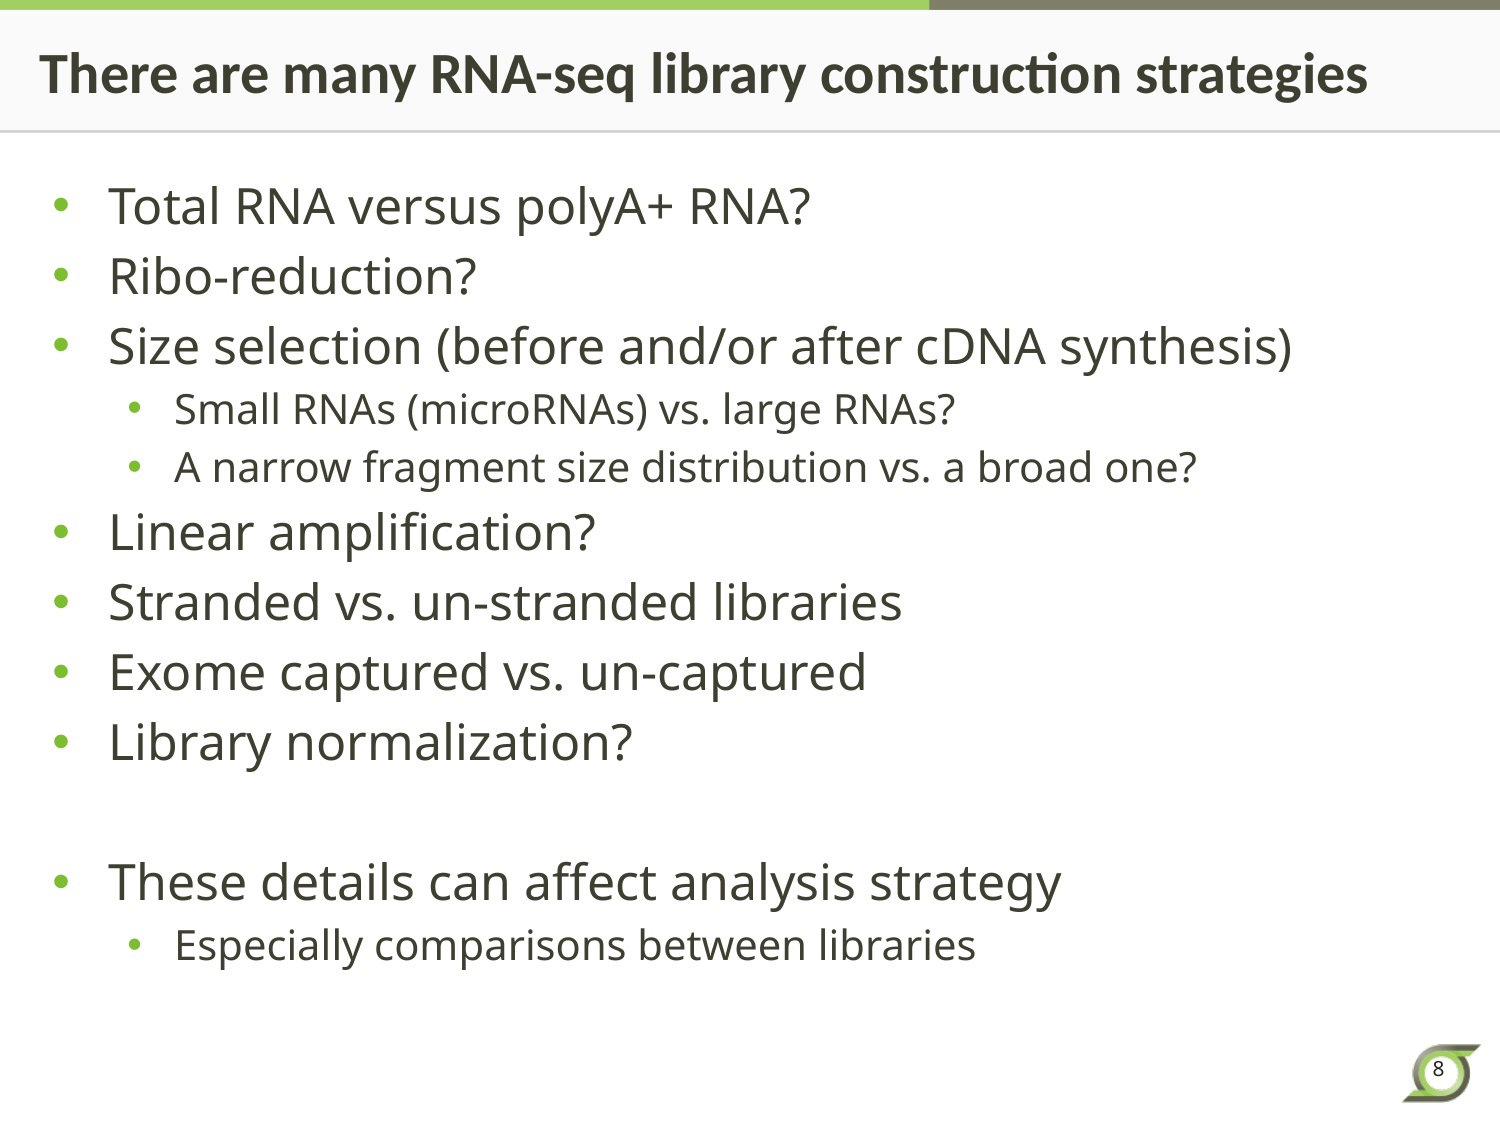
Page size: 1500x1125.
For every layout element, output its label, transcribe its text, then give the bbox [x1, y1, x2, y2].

title There are many RNA-seq library construction strategies [24, 7, 1475, 134]
list Total RNA versus polyA+ RNA? Ribo-reduction? Size selection (before and/or after cDNA synthesis) Small RNAs (microRNAs) vs. large RNAs? A narrow fragment size distribution vs. a broad one? Linear amplification? Stranded vs. un-stranded libraries Exome captured vs. un-captured Library normalization? These details can affect analysis strategy Especially comparisons between libraries [37, 166, 1454, 1007]
